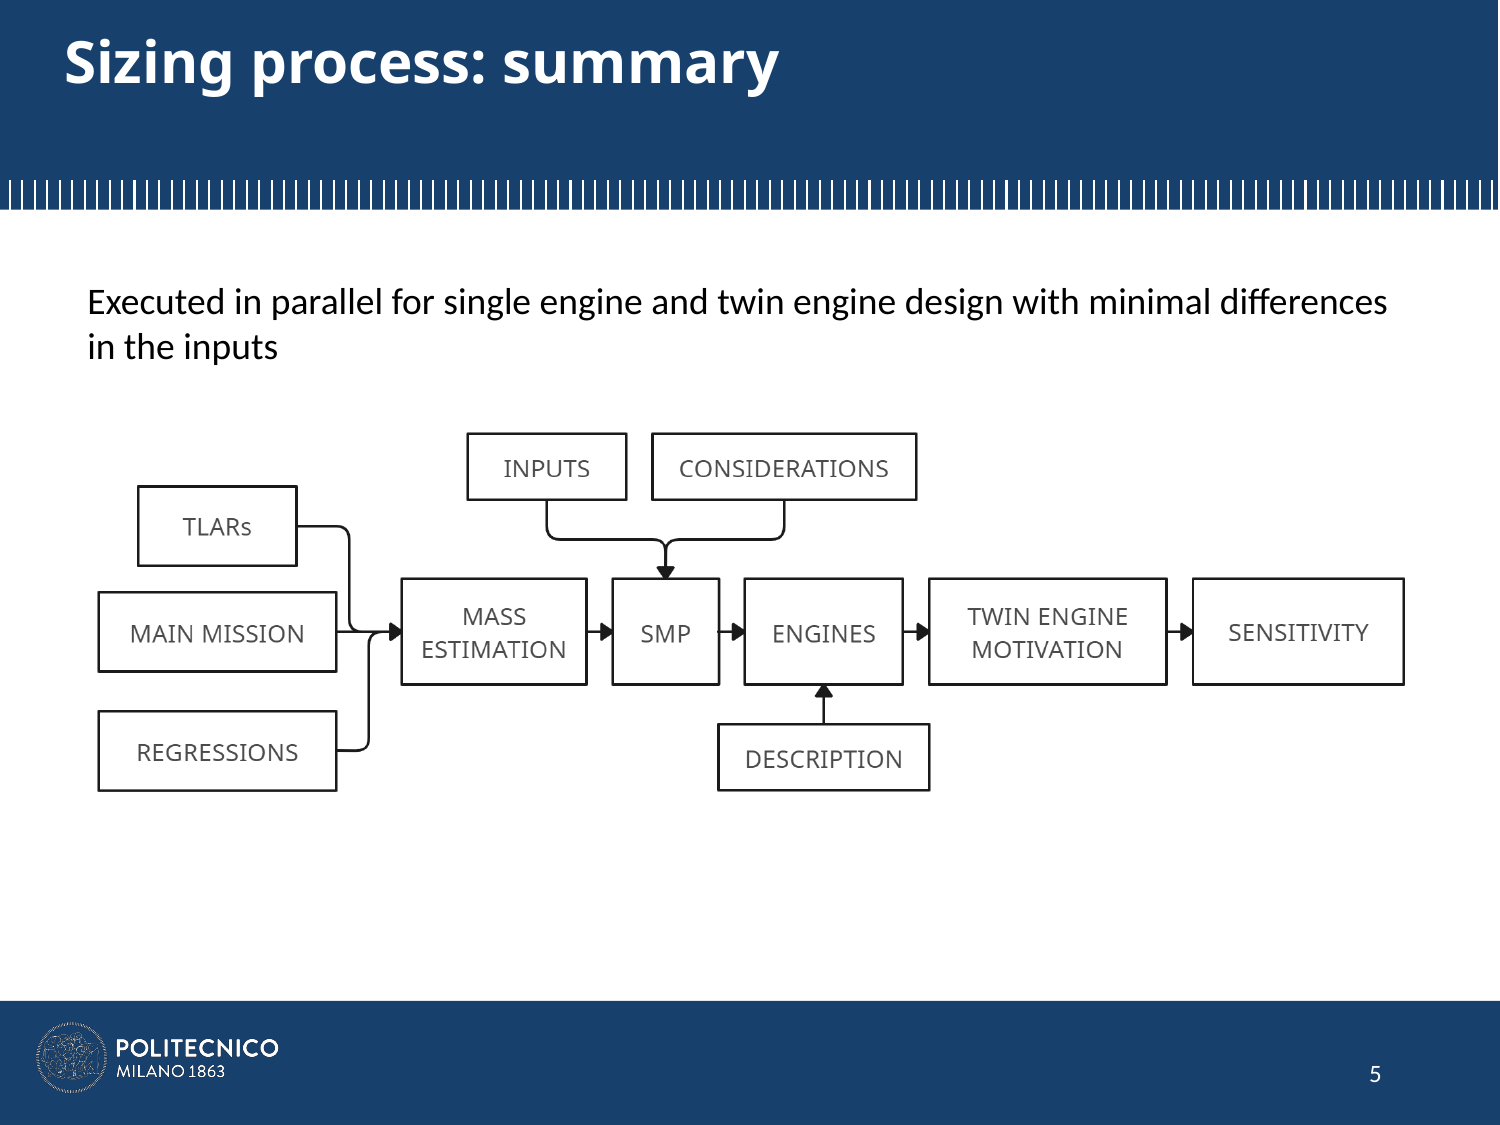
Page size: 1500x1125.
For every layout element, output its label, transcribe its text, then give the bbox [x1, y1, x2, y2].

text_box [0, 0, 1498, 210]
text_box [0, 1000, 1500, 1125]
title Sizing process: summary [49, 24, 1044, 105]
picture [72, 407, 1430, 817]
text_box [9, 180, 1493, 210]
picture [9, 995, 305, 1120]
text_box Executed in parallel for single engine and twin engine design with minimal differences in the inputs [72, 269, 1411, 375]
slide_number 5 [1059, 1042, 1397, 1103]
